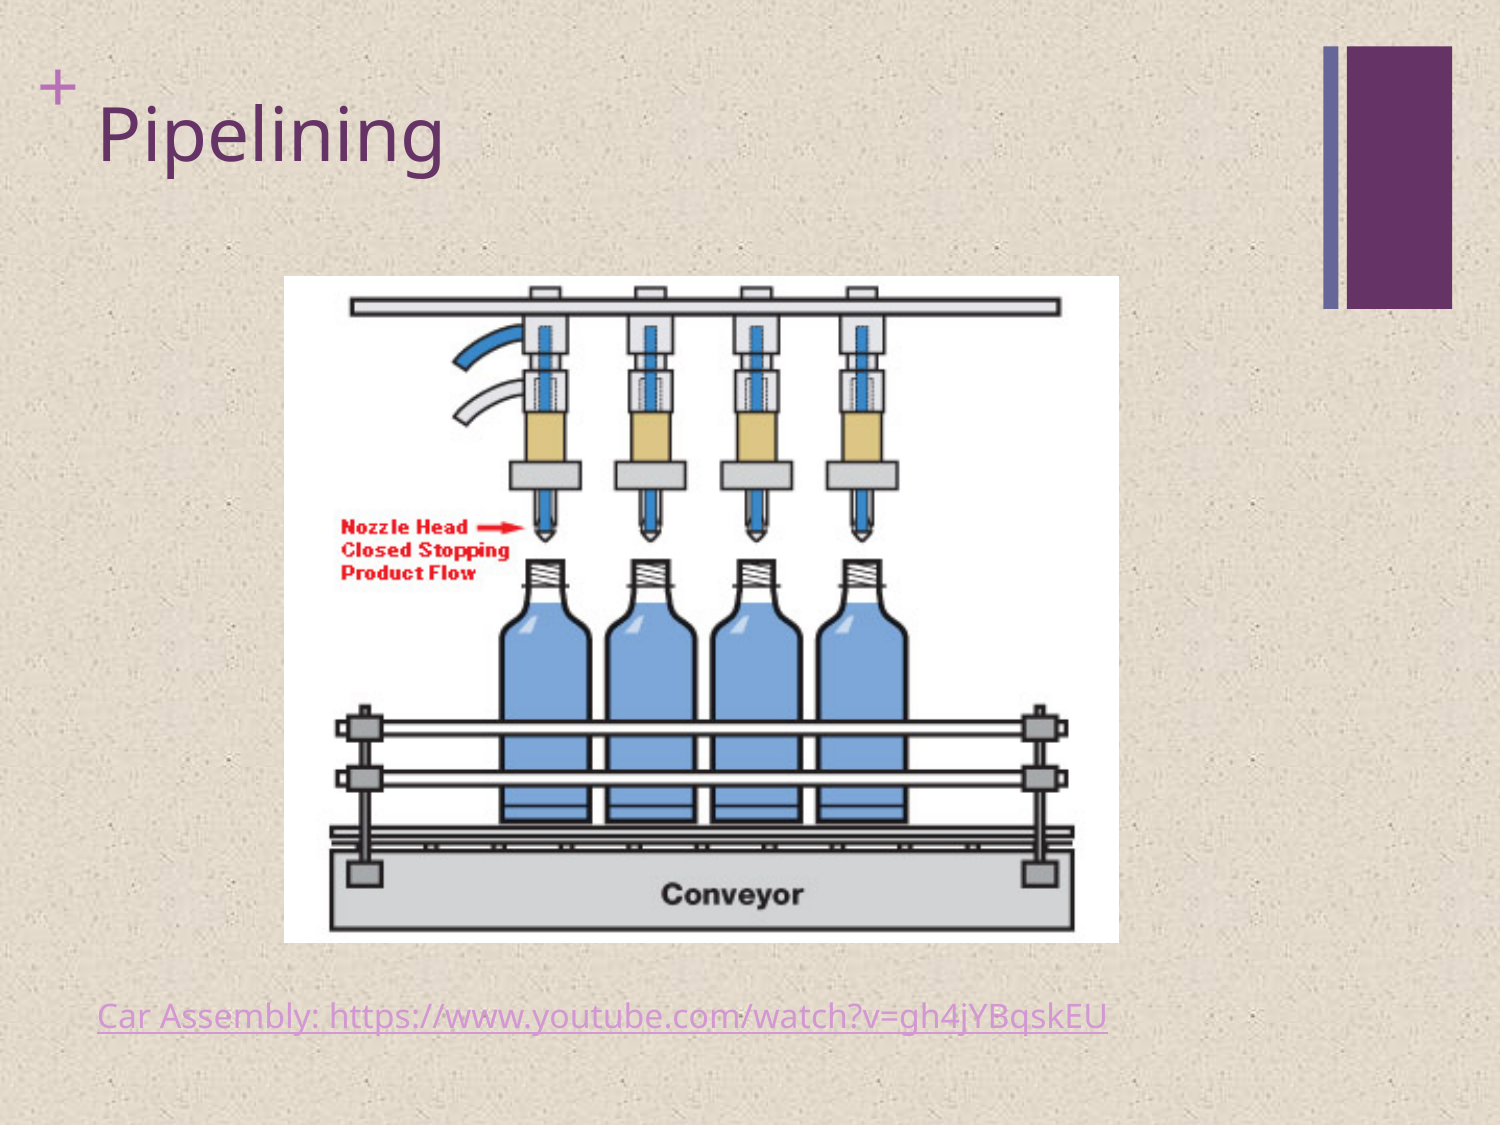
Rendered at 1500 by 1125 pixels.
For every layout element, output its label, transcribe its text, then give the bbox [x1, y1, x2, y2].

list Car Assembly: https://www.youtube.com/watch?v=gh4jYBqskEU [81, 987, 1322, 1050]
title Pipelining [81, 79, 1322, 263]
picture [0, 0, 1500, 1125]
